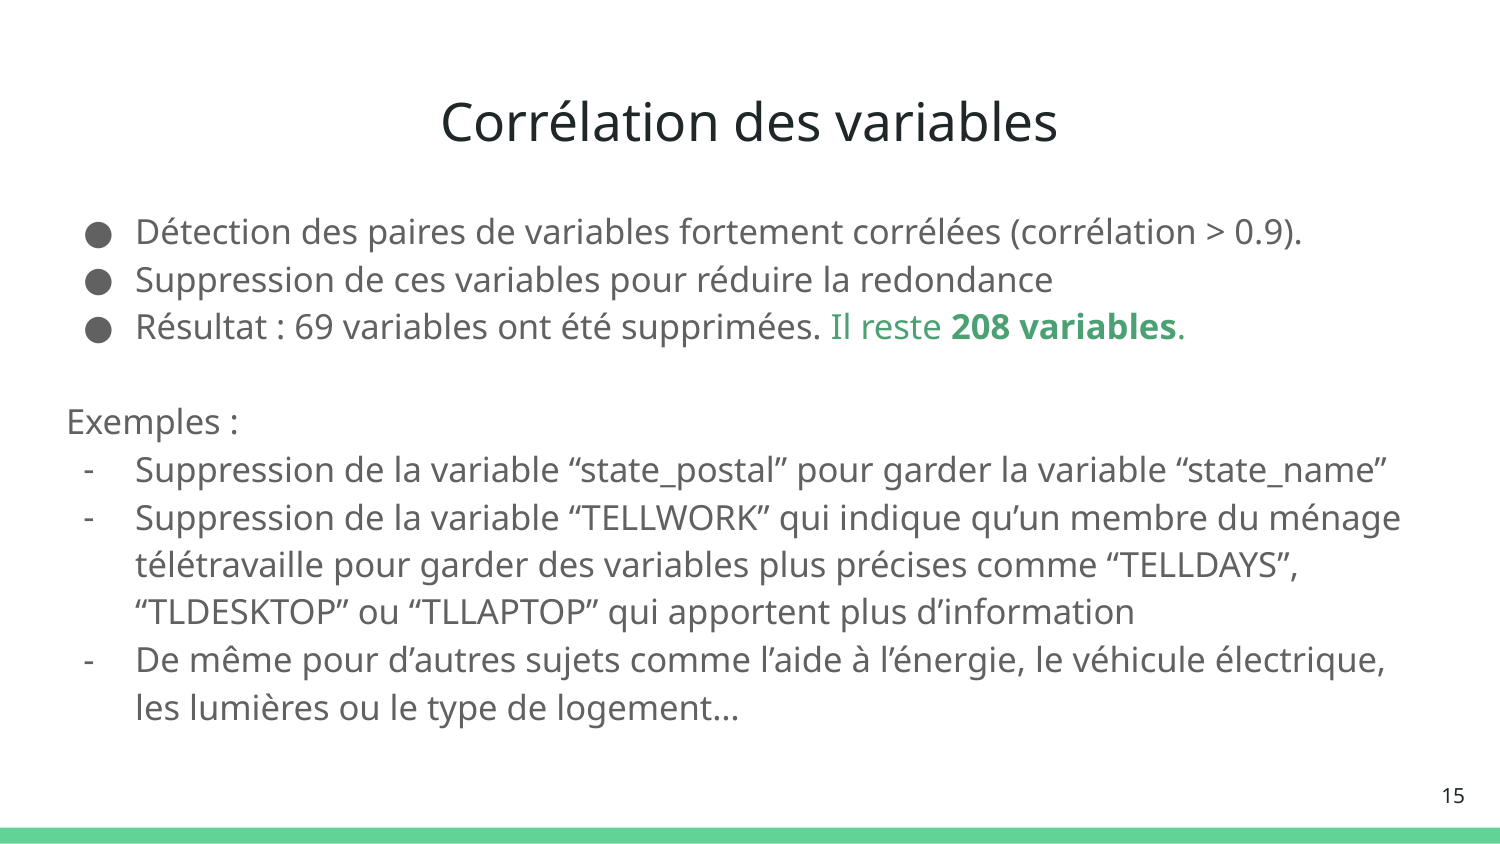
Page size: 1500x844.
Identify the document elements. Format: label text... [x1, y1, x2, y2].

title Corrélation des variables [51, 72, 1449, 167]
list Détection des paires de variables fortement corrélées (corrélation > 0.9). Suppression de ces variables pour réduire la redondance Résultat : 69 variables ont été supprimées. Il reste 208 variables. Exemples : Suppression de la variable “state_postal” pour garder la variable “state_name” Suppression de la variable “TELLWORK” qui indique qu’un membre du ménage télétravaille pour garder des variables plus précises comme “TELLDAYS”, “TLDESKTOP” ou “TLLAPTOP” qui apportent plus d’information De même pour d’autres sujets comme l’aide à l’énergie, le véhicule électrique, les lumières ou le type de logement… [51, 189, 1449, 750]
slide_number ‹#› [1389, 764, 1480, 830]
